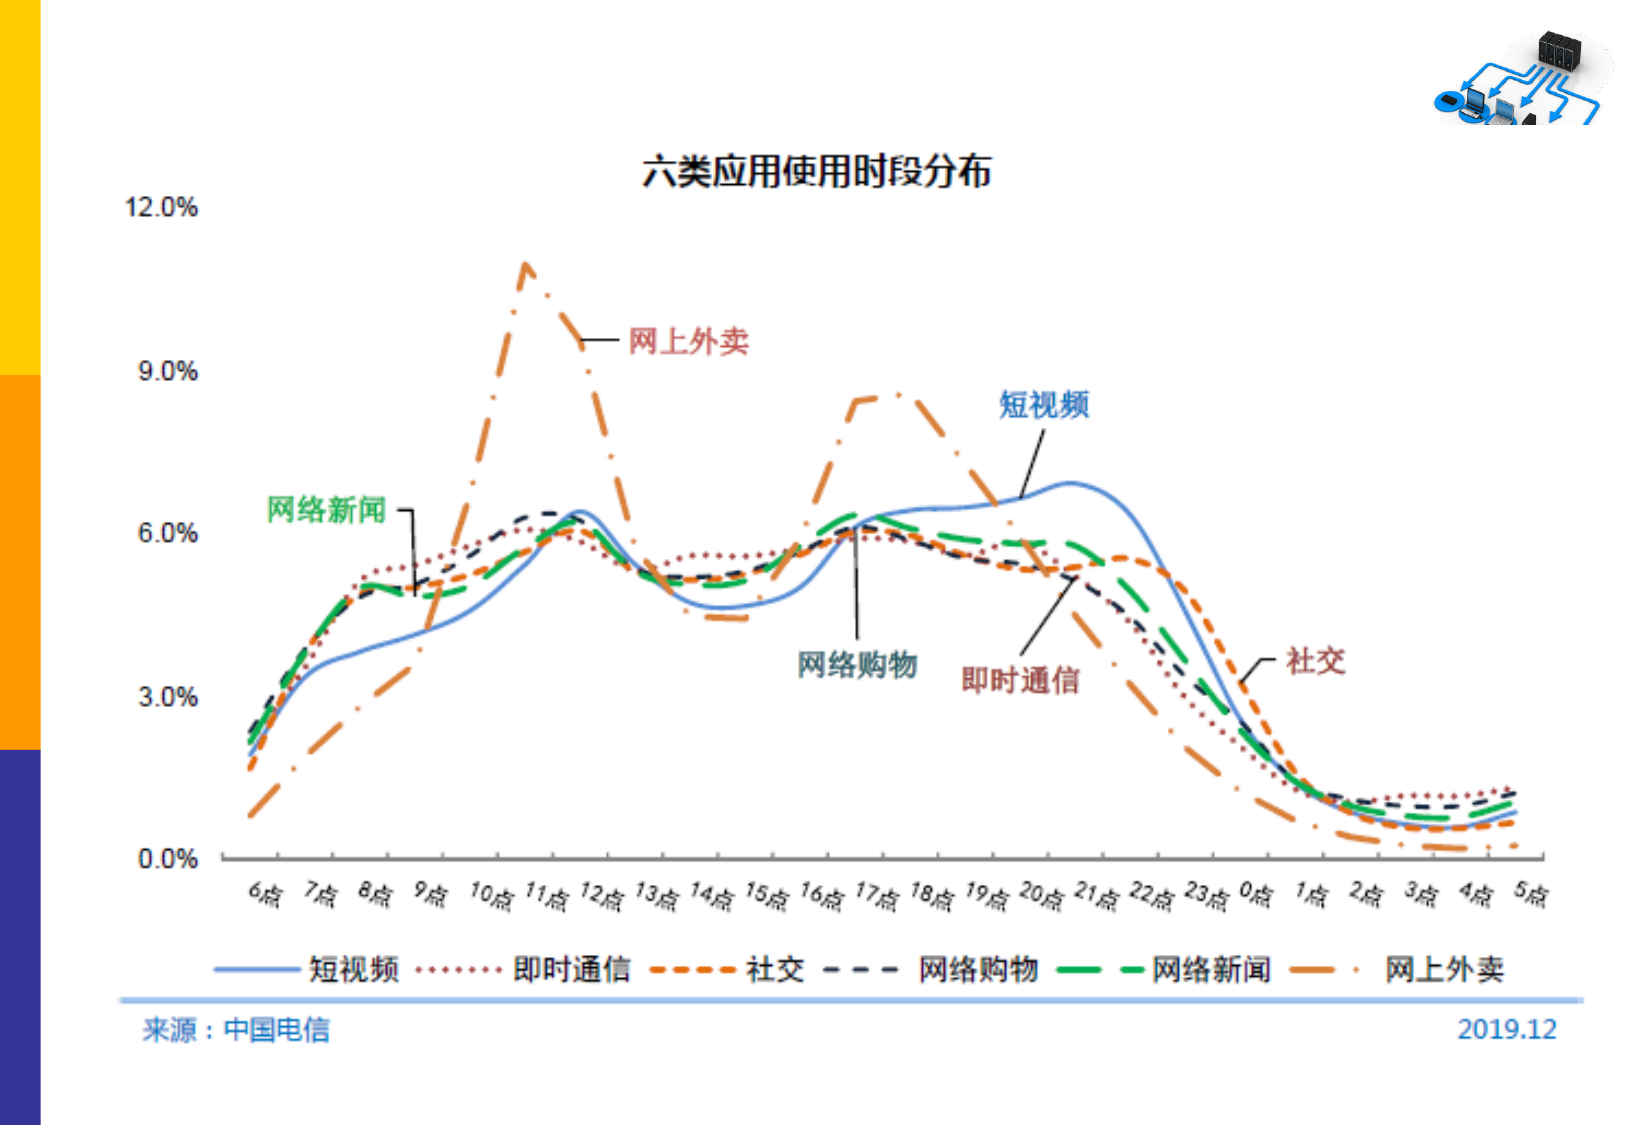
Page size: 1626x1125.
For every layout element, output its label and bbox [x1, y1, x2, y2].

picture [93, 30, 1624, 1059]
